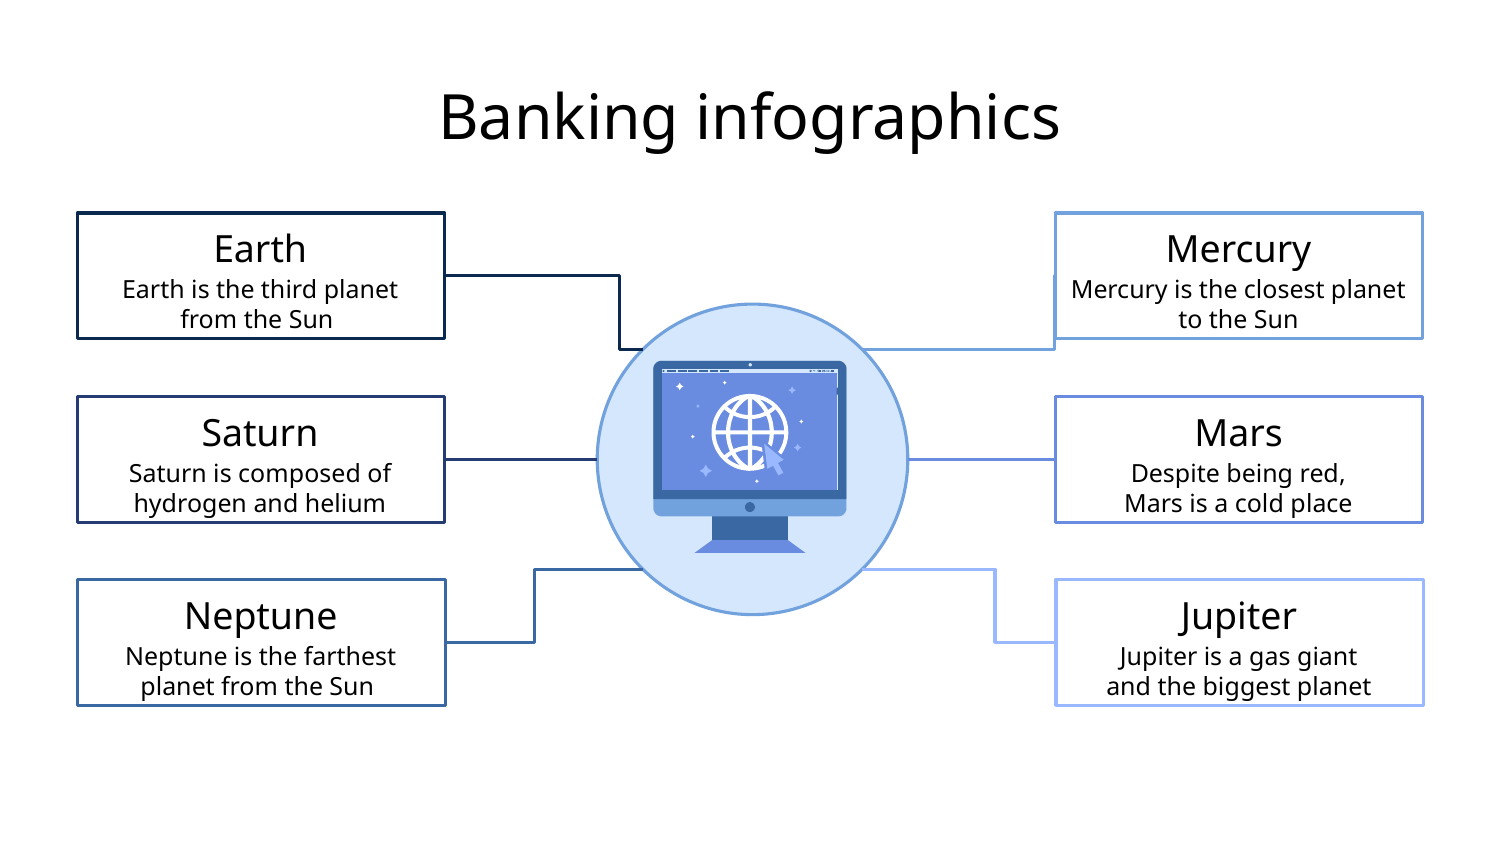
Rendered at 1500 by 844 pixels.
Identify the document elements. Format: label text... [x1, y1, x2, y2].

text_box [597, 304, 908, 615]
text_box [1055, 584, 1424, 701]
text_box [76, 400, 445, 518]
text_box [1055, 212, 1423, 217]
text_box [1054, 400, 1423, 518]
title Banking infographics [75, 88, 1425, 141]
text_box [922, 508, 996, 703]
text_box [921, 215, 996, 410]
text_box [77, 579, 446, 584]
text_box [1054, 217, 1423, 335]
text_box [653, 360, 847, 559]
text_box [444, 275, 643, 350]
text_box [77, 396, 445, 400]
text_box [507, 506, 581, 705]
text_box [76, 584, 445, 701]
text_box [1056, 579, 1424, 583]
text_box [77, 212, 445, 217]
text_box [1055, 396, 1423, 400]
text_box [76, 217, 445, 335]
